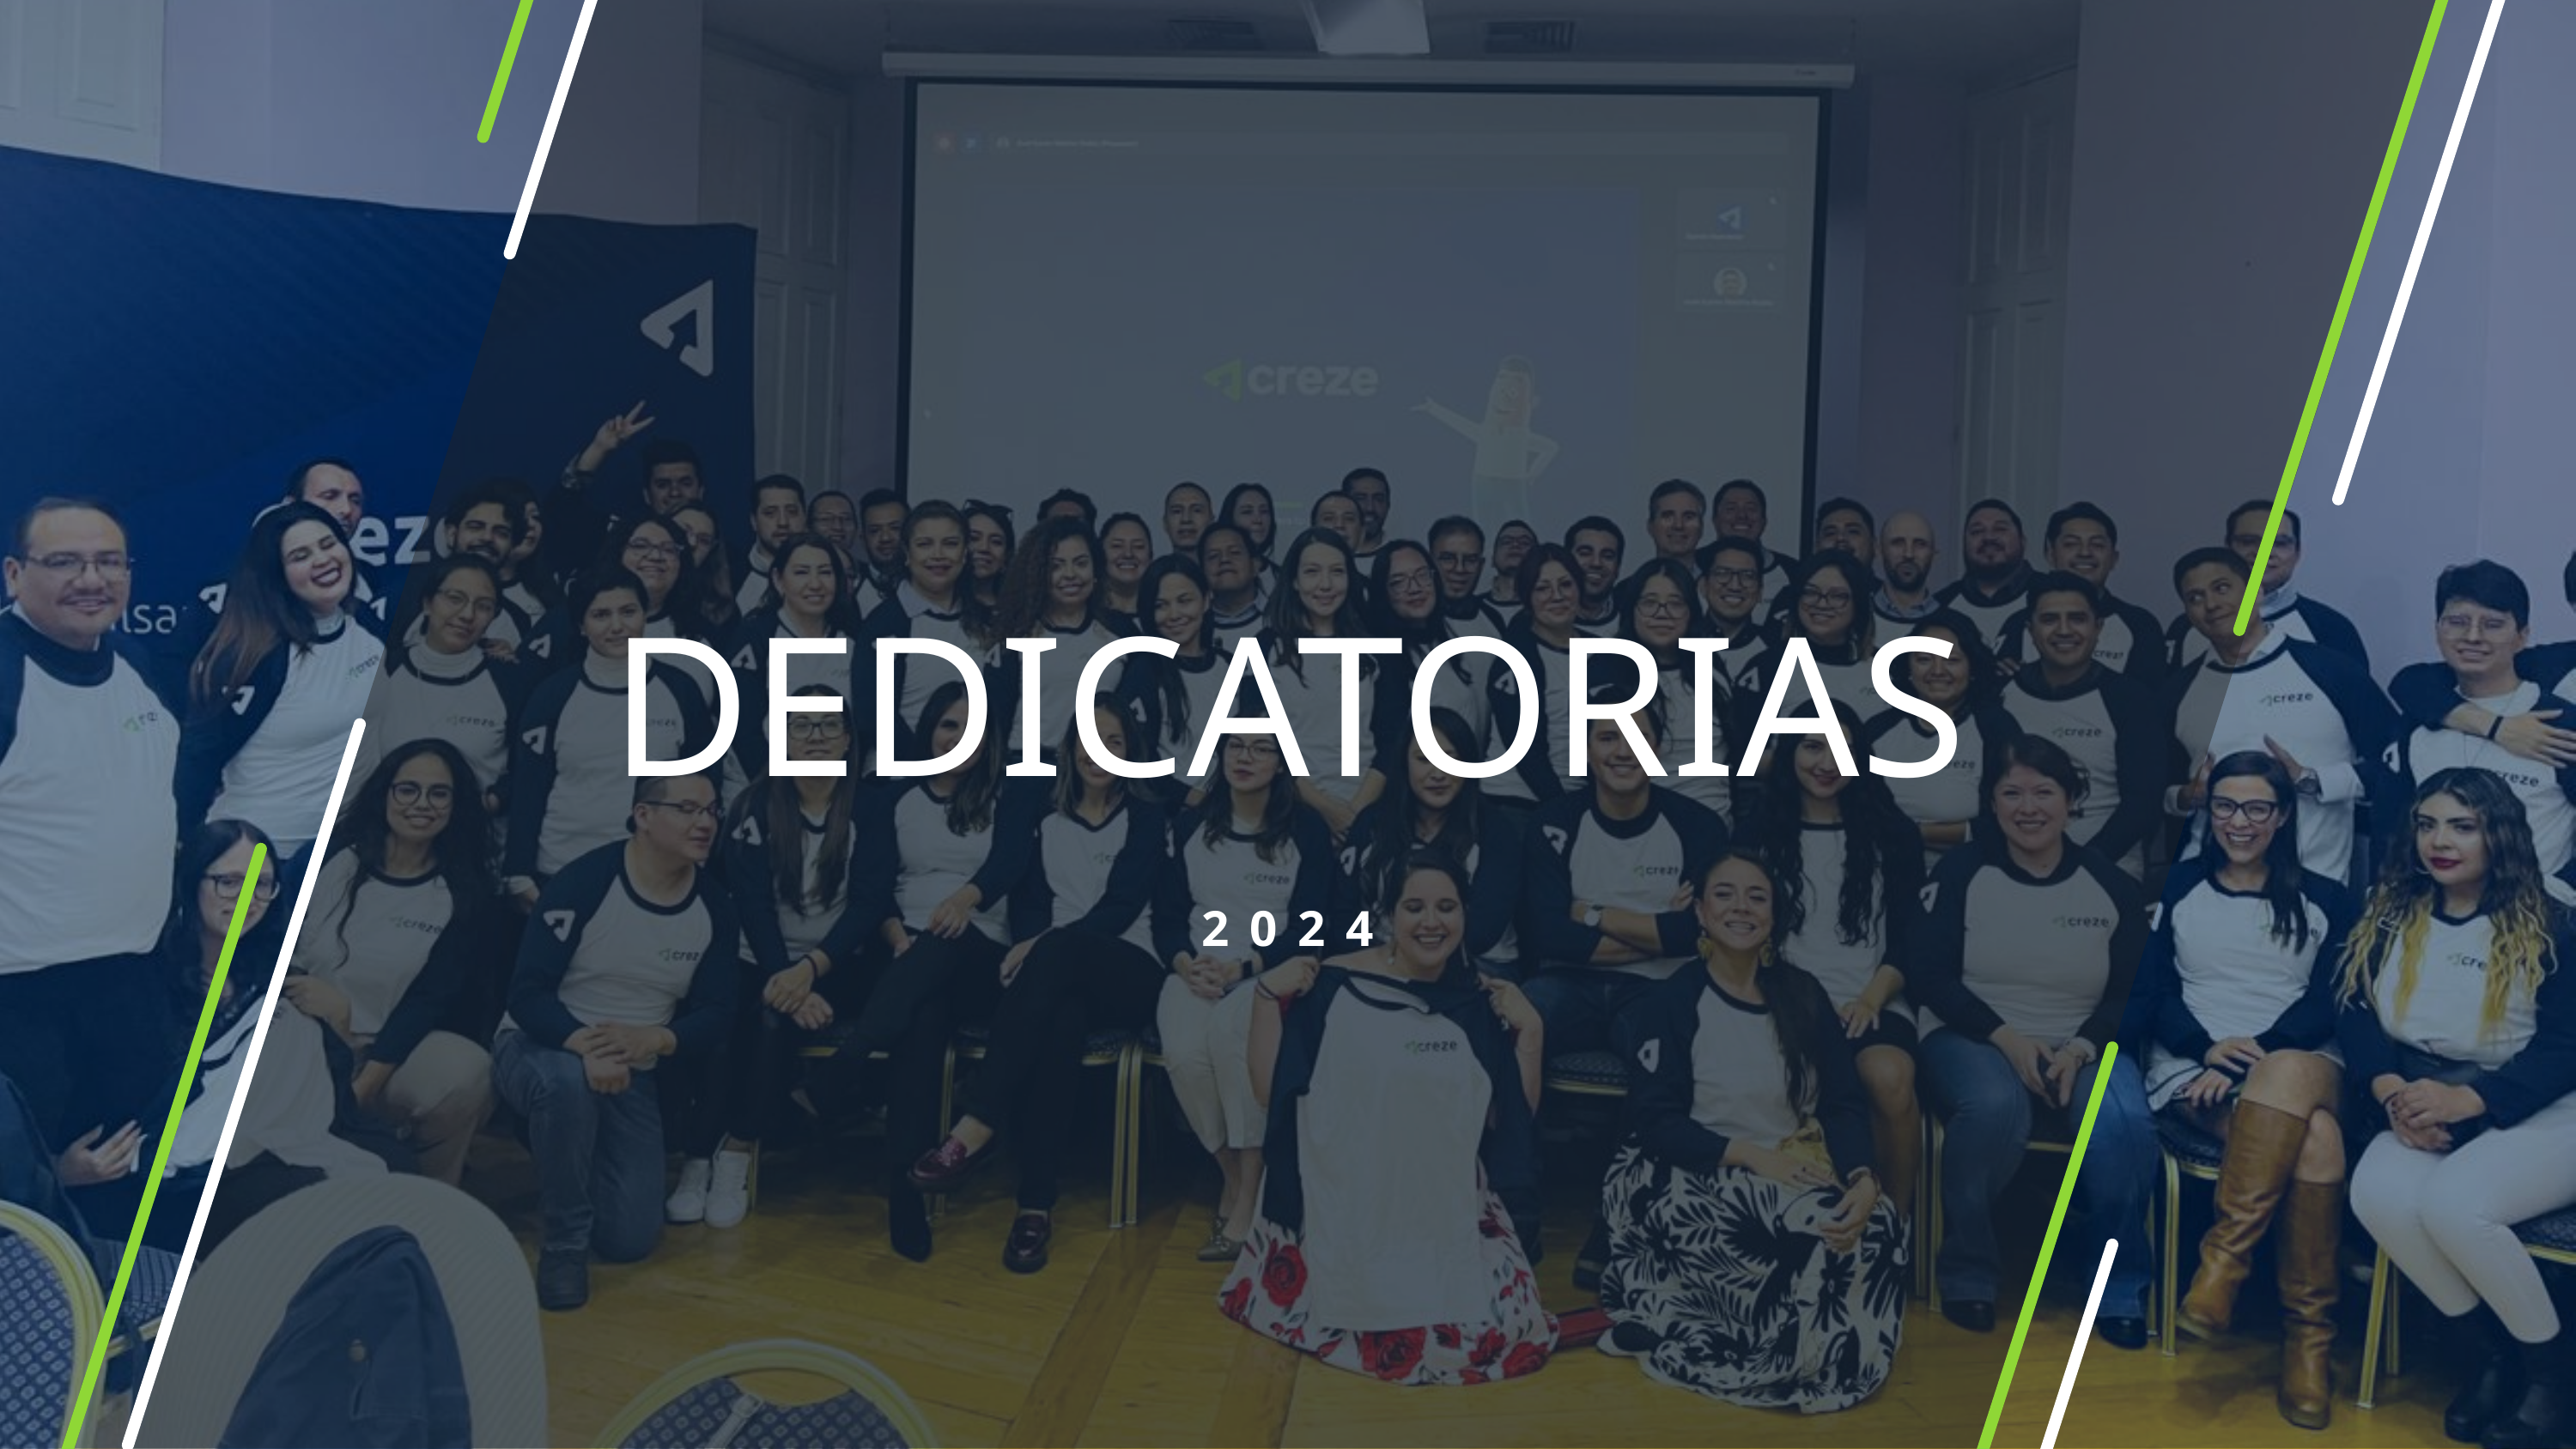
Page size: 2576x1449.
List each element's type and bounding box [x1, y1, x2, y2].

text_box [391, 611, 2184, 952]
text_box [2452, 0, 2576, 1449]
text_box [127, 0, 2449, 1449]
text_box [0, 0, 124, 1449]
